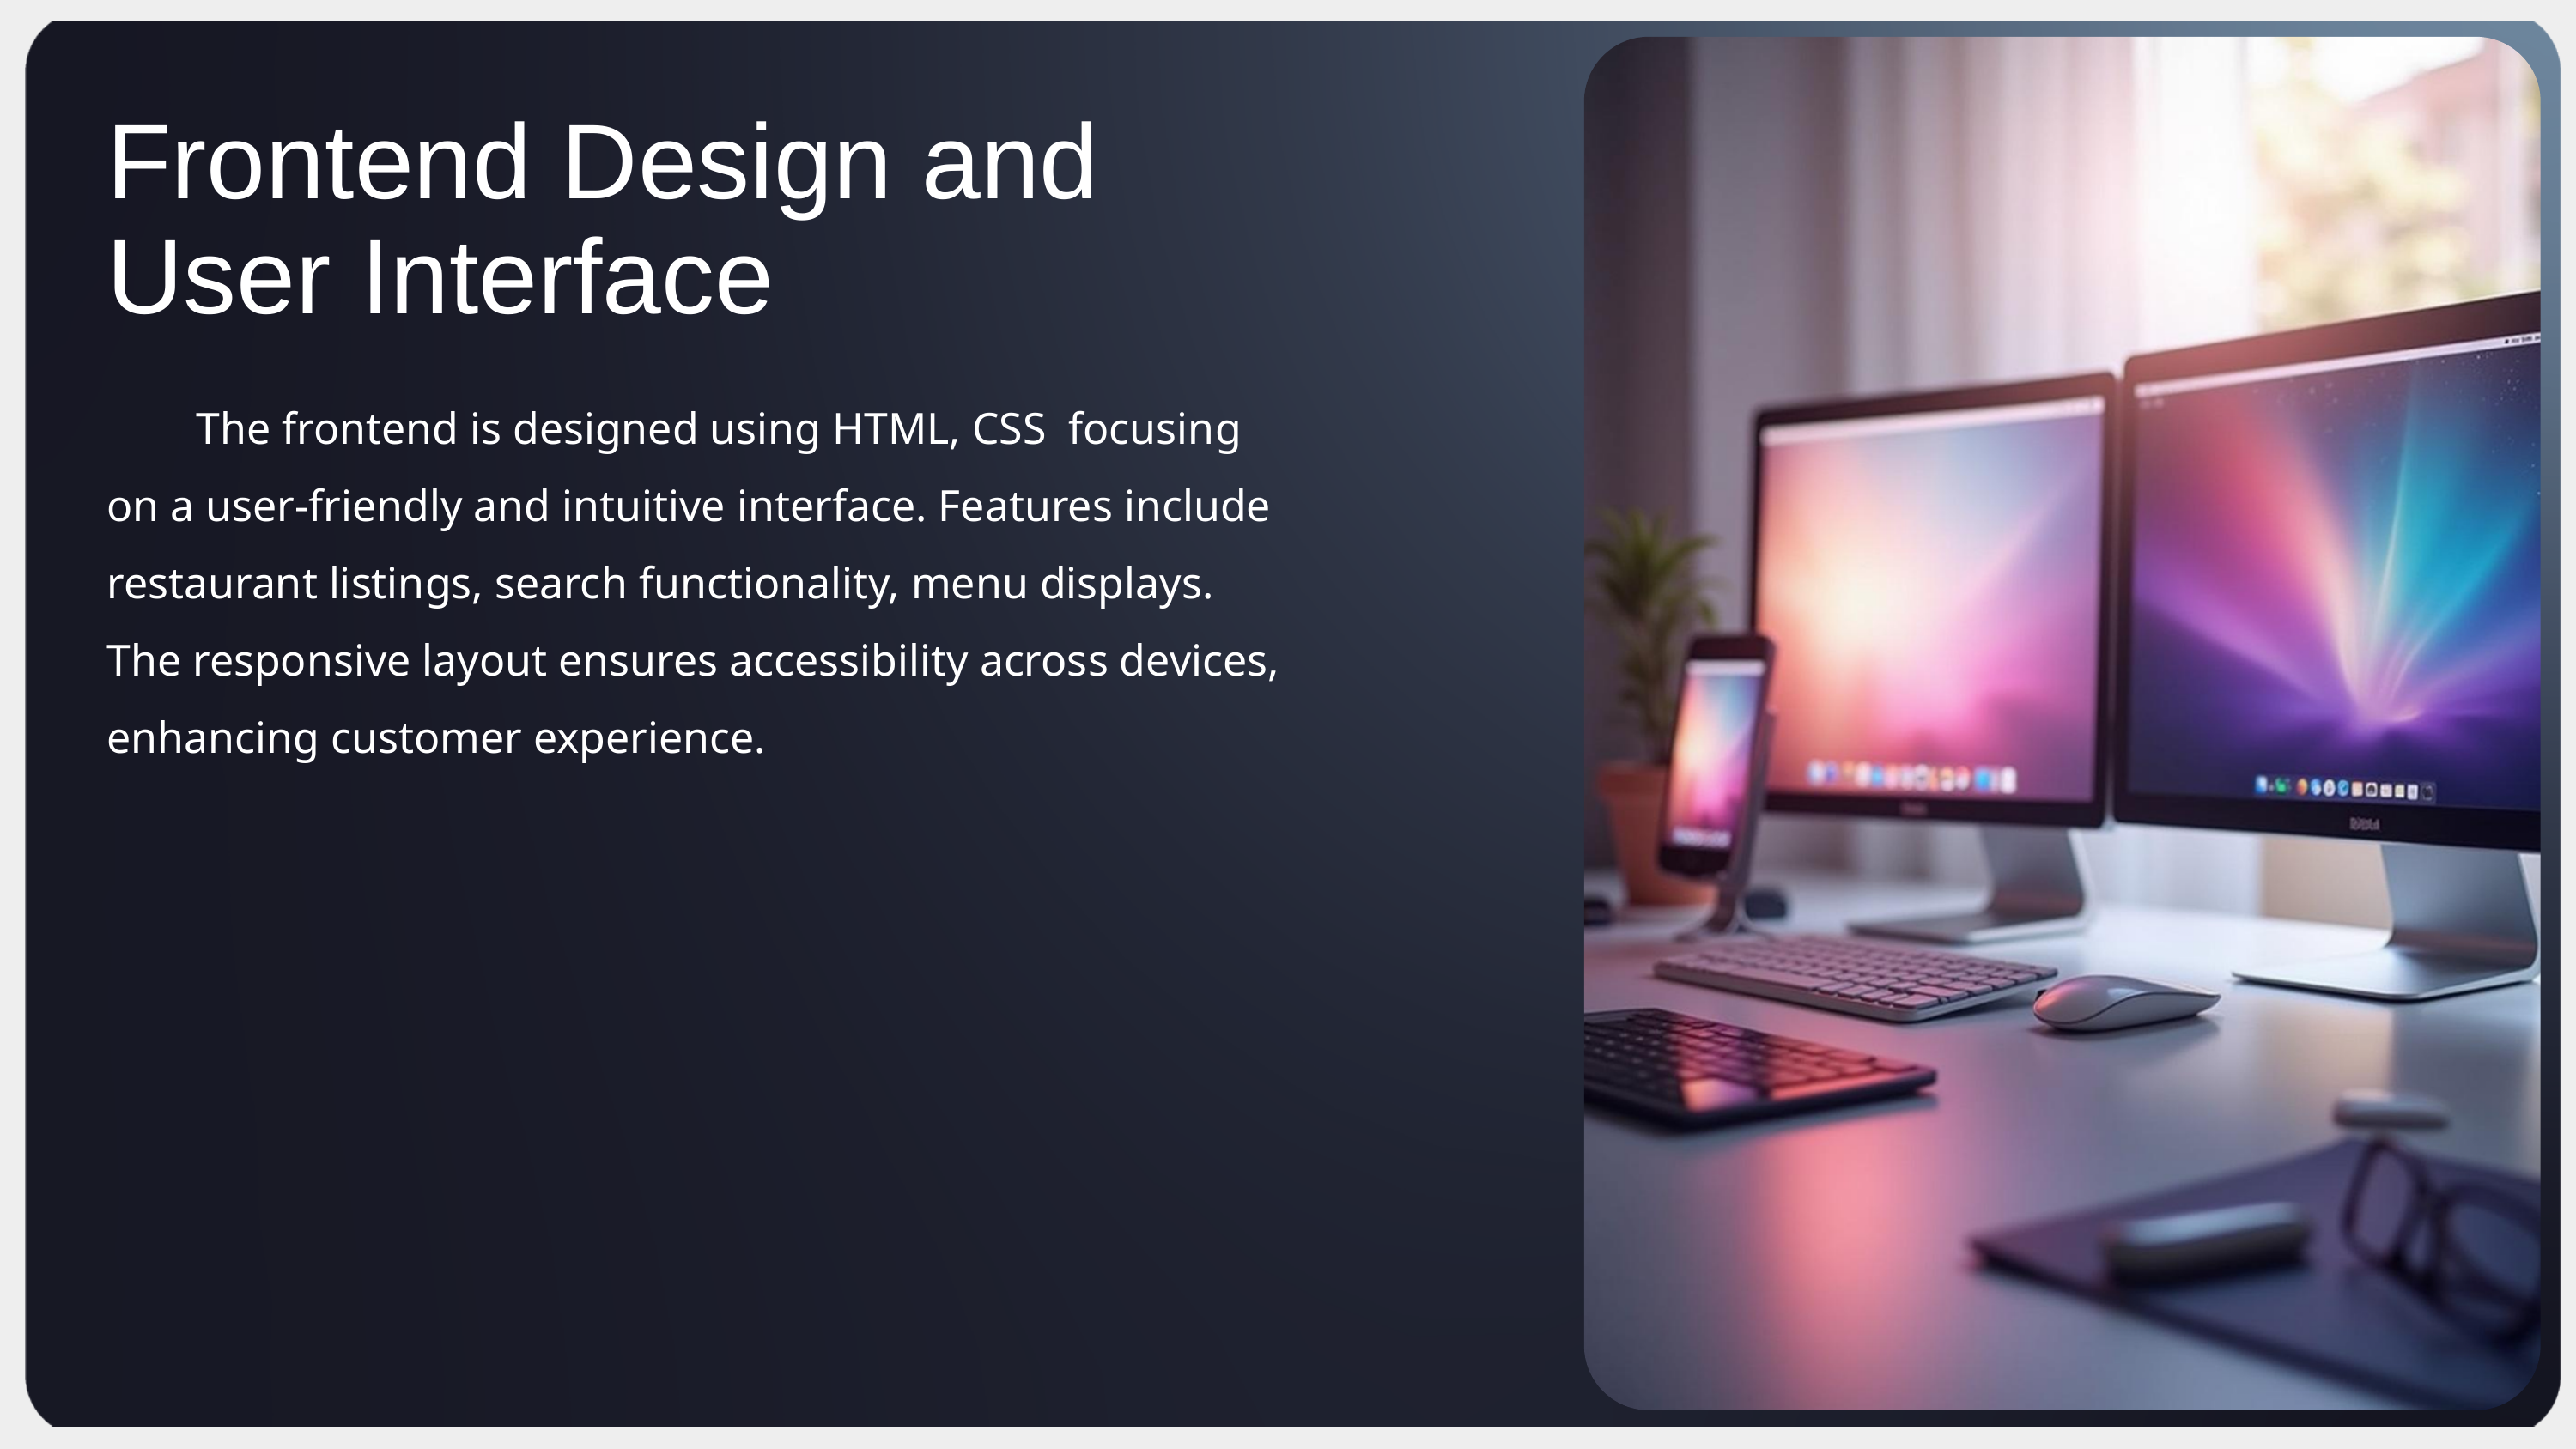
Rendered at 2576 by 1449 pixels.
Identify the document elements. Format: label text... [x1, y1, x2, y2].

text_box [25, 21, 2561, 1427]
text_box The frontend is designed using HTML, CSS focusing on a user-friendly and intuitive interface. Features include restaurant listings, search functionality, menu displays. The responsive layout ensures accessibility across devices, enhancing customer experience. [106, 335, 1291, 762]
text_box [1583, 36, 2541, 1411]
text_box Frontend Design and User Interface [106, 105, 1291, 335]
